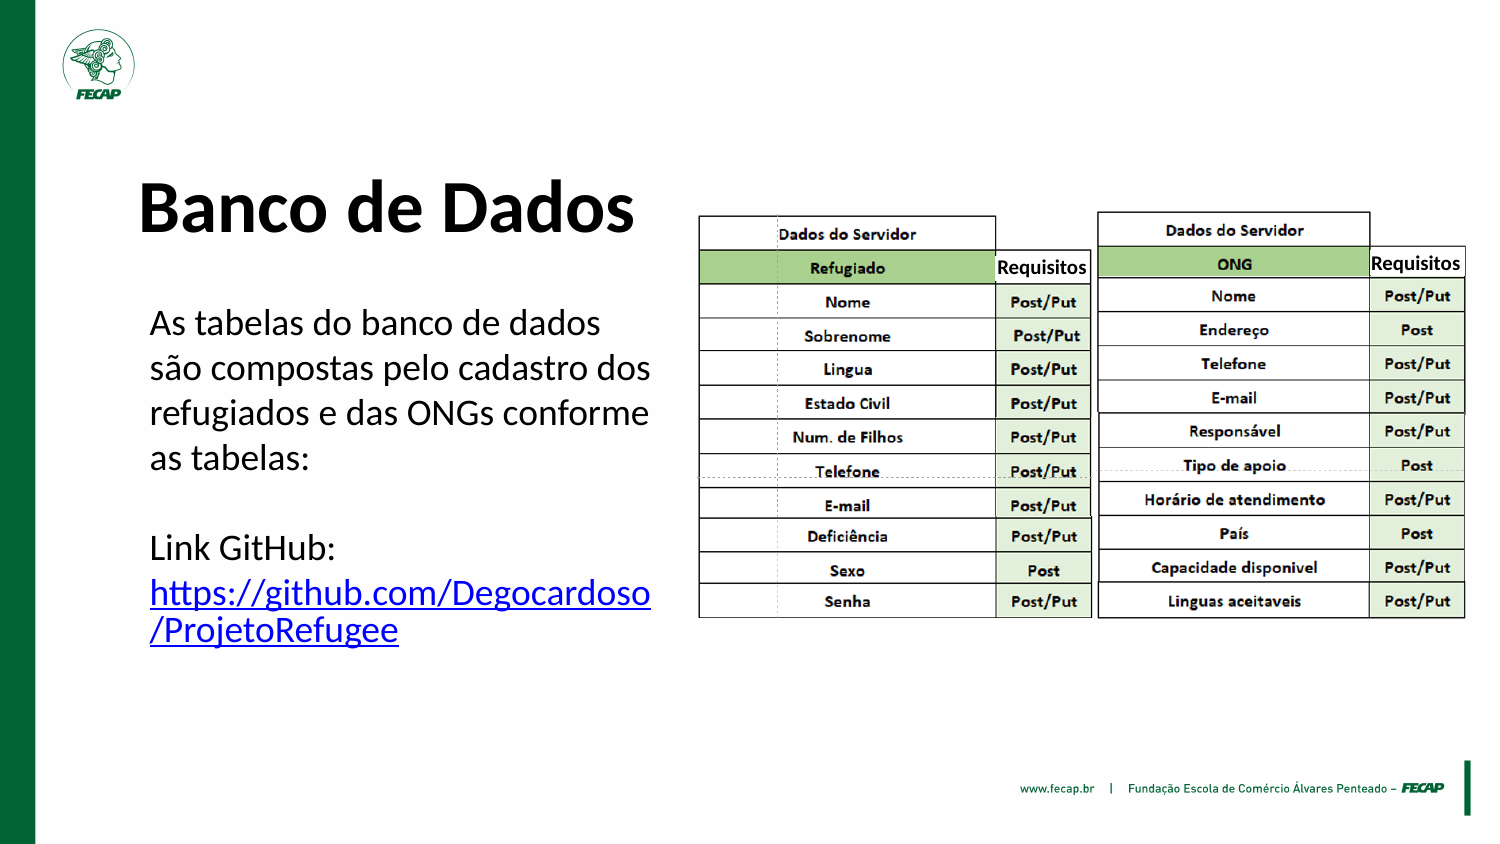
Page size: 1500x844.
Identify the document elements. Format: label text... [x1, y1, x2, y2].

picture [0, 0, 1500, 844]
text_box As tabelas do banco de dados são compostas pelo cadastro dos refugiados e das ONGs conforme as tabelas: Link GitHub: https://github.com/Degocardoso/ProjetoRefugee [134, 289, 672, 665]
text_box Requisitos [1471, 242, 1480, 282]
text_box Banco de Dados [124, 150, 662, 256]
